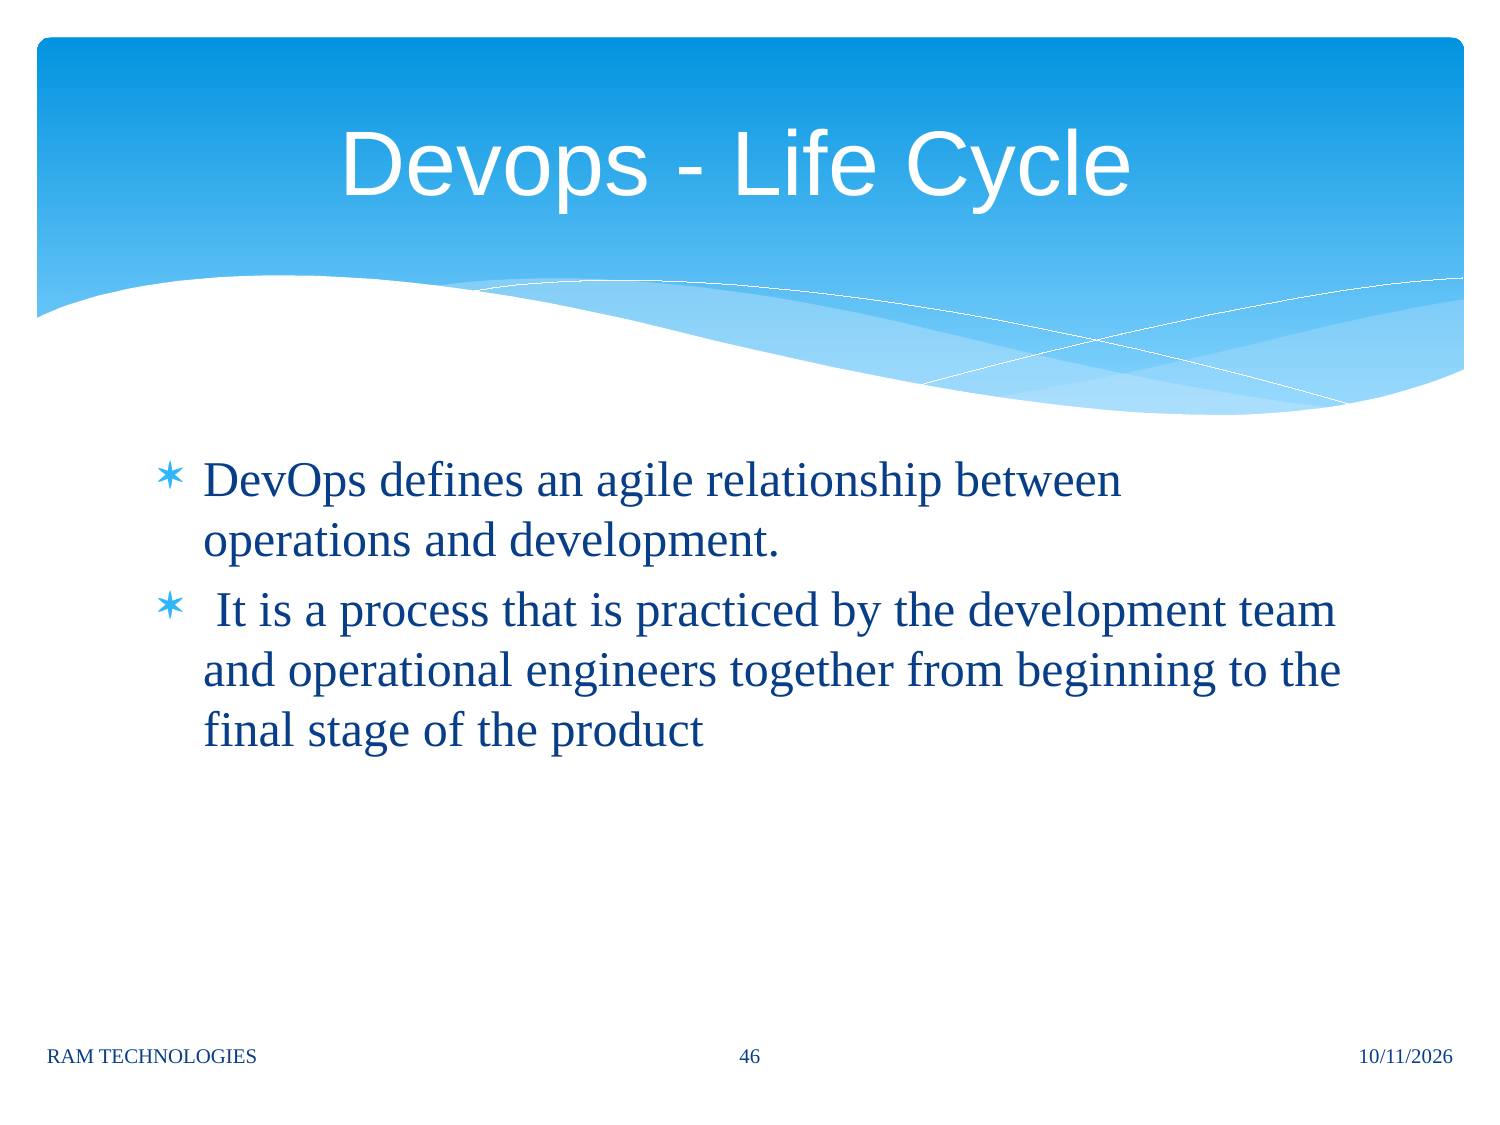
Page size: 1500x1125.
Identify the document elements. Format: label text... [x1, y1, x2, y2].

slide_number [847, 1025, 1469, 1086]
slide_number 46 [654, 1025, 846, 1086]
title Devops - Life Cycle [75, 55, 1425, 261]
footer RAM TECHNOLOGIES [31, 1025, 653, 1086]
list DevOps defines an agile relationship between operations and development. It is a process that is practiced by the development team and operational engineers together from beginning to the final stage of the product [143, 438, 1359, 1005]
